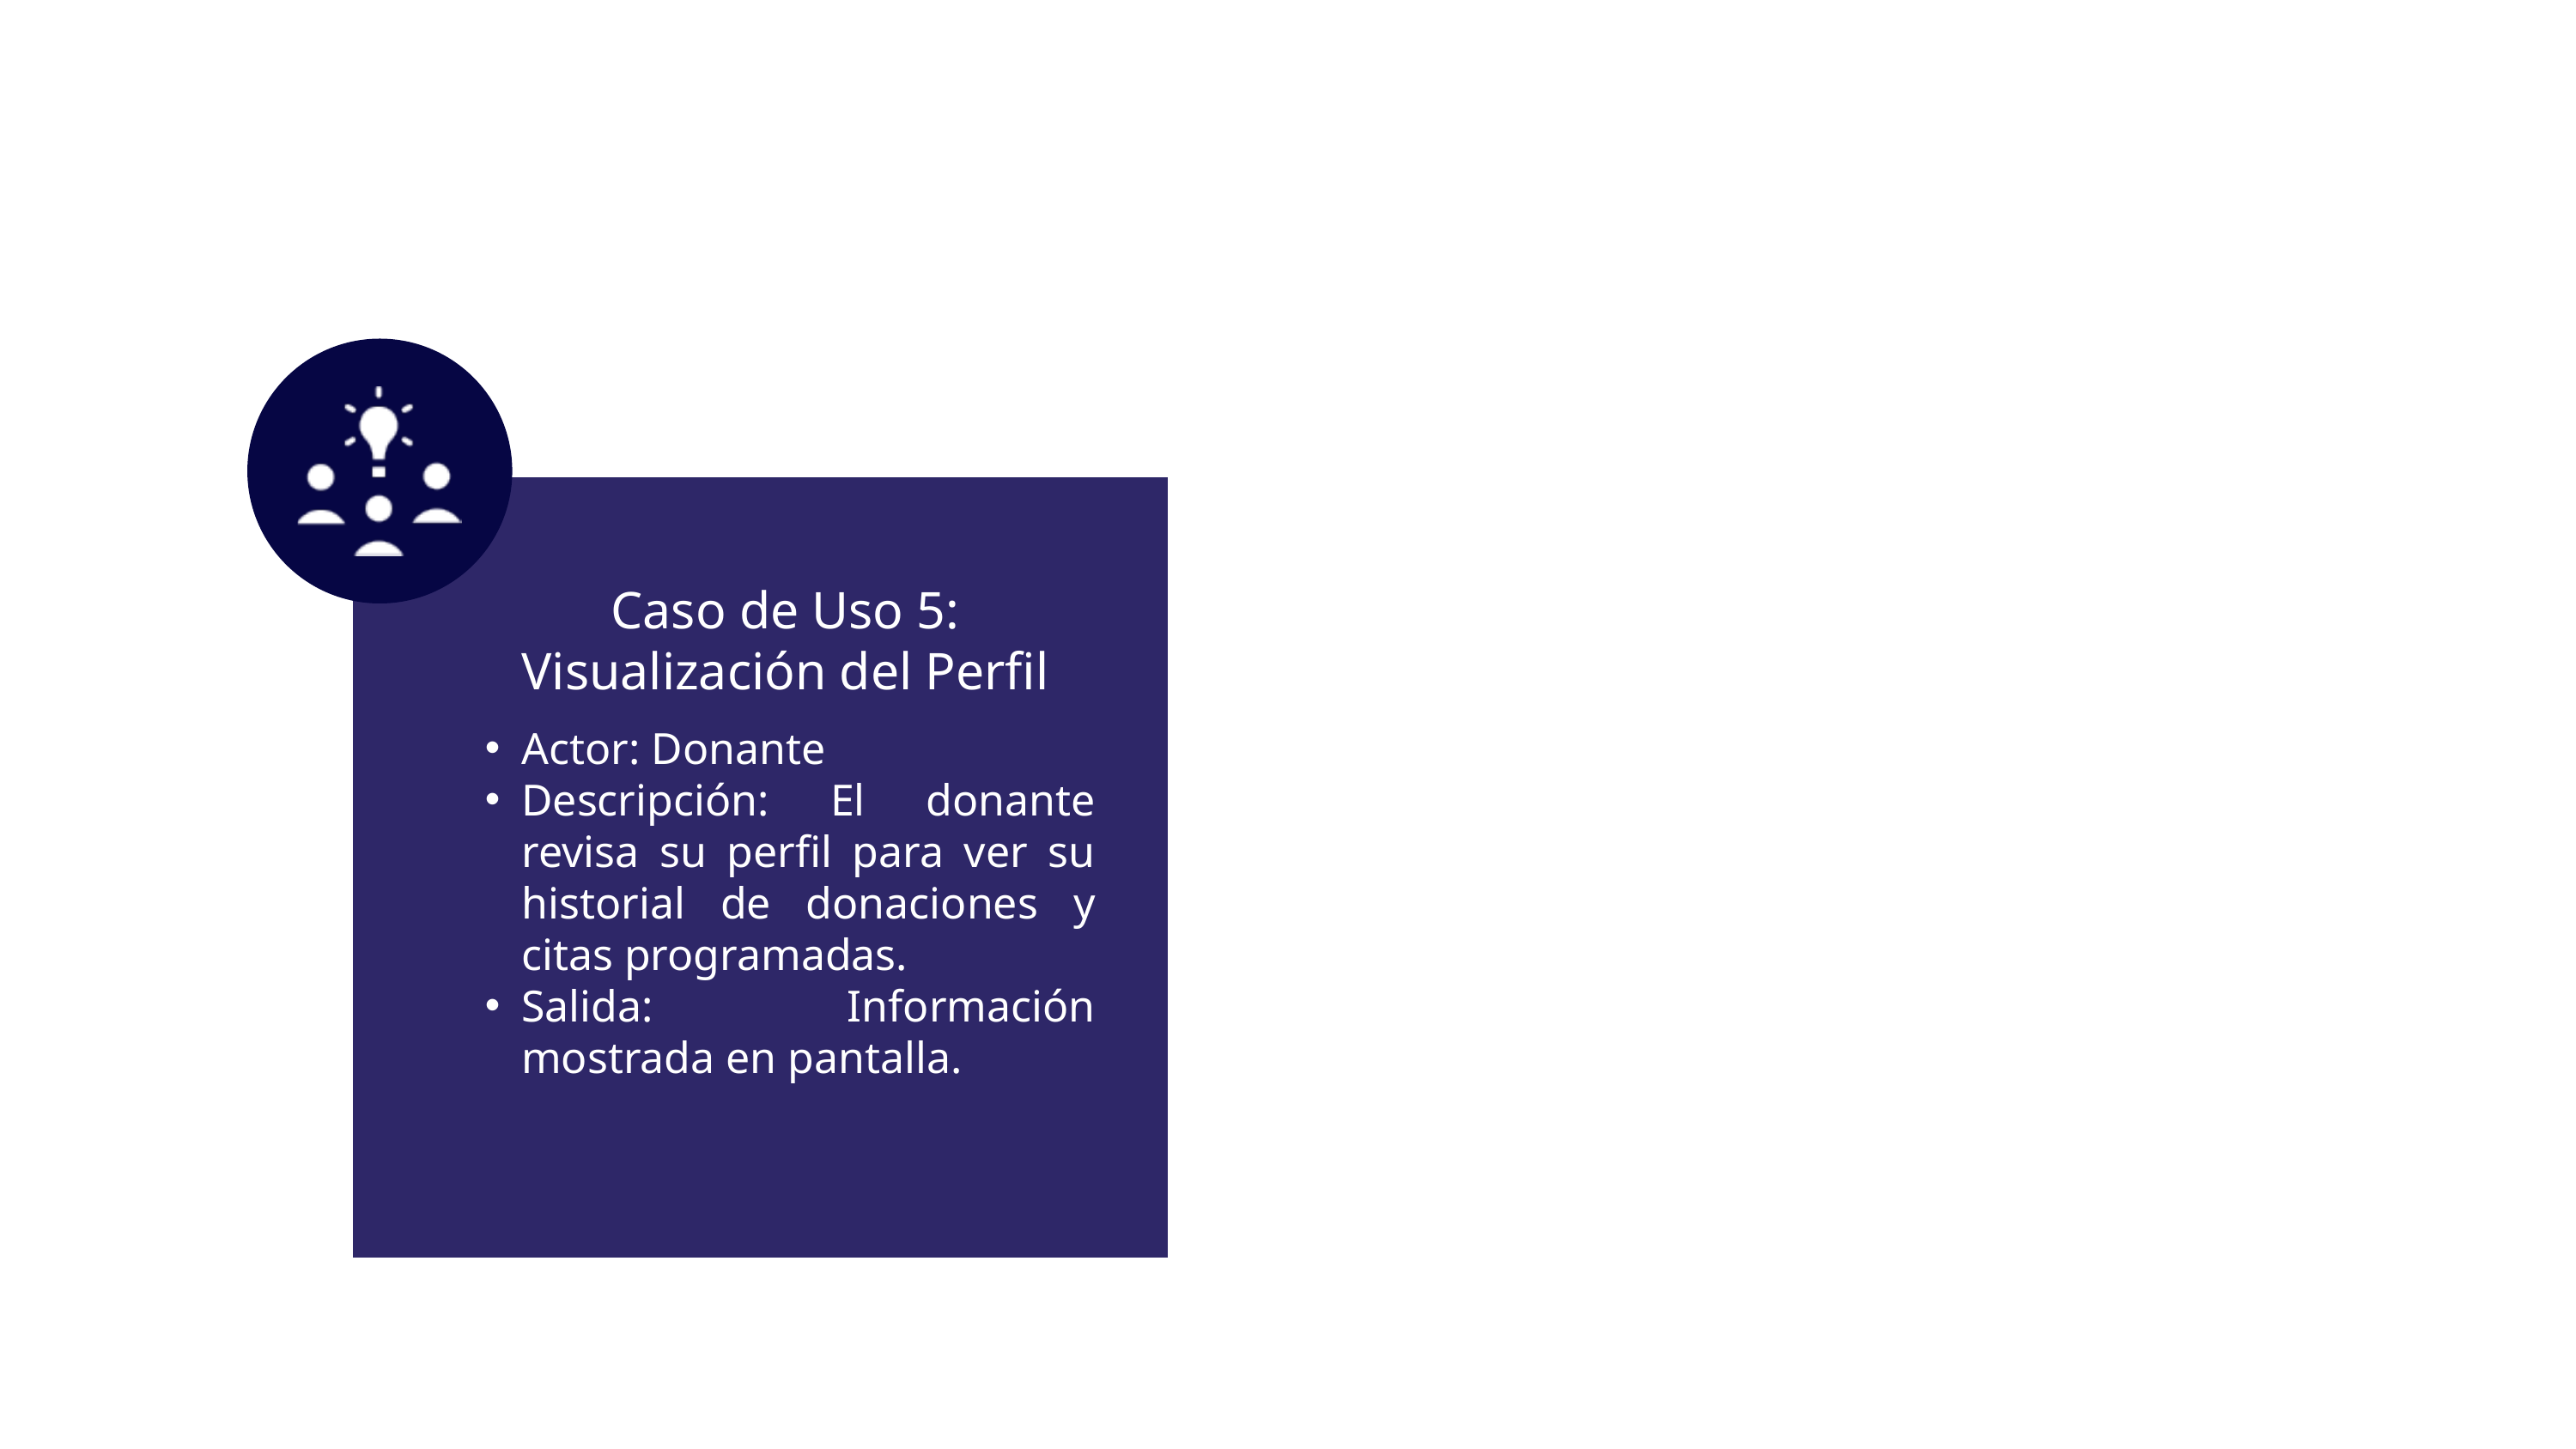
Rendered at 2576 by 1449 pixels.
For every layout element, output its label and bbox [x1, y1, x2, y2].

text_box [352, 476, 1168, 1258]
text_box [246, 338, 513, 604]
